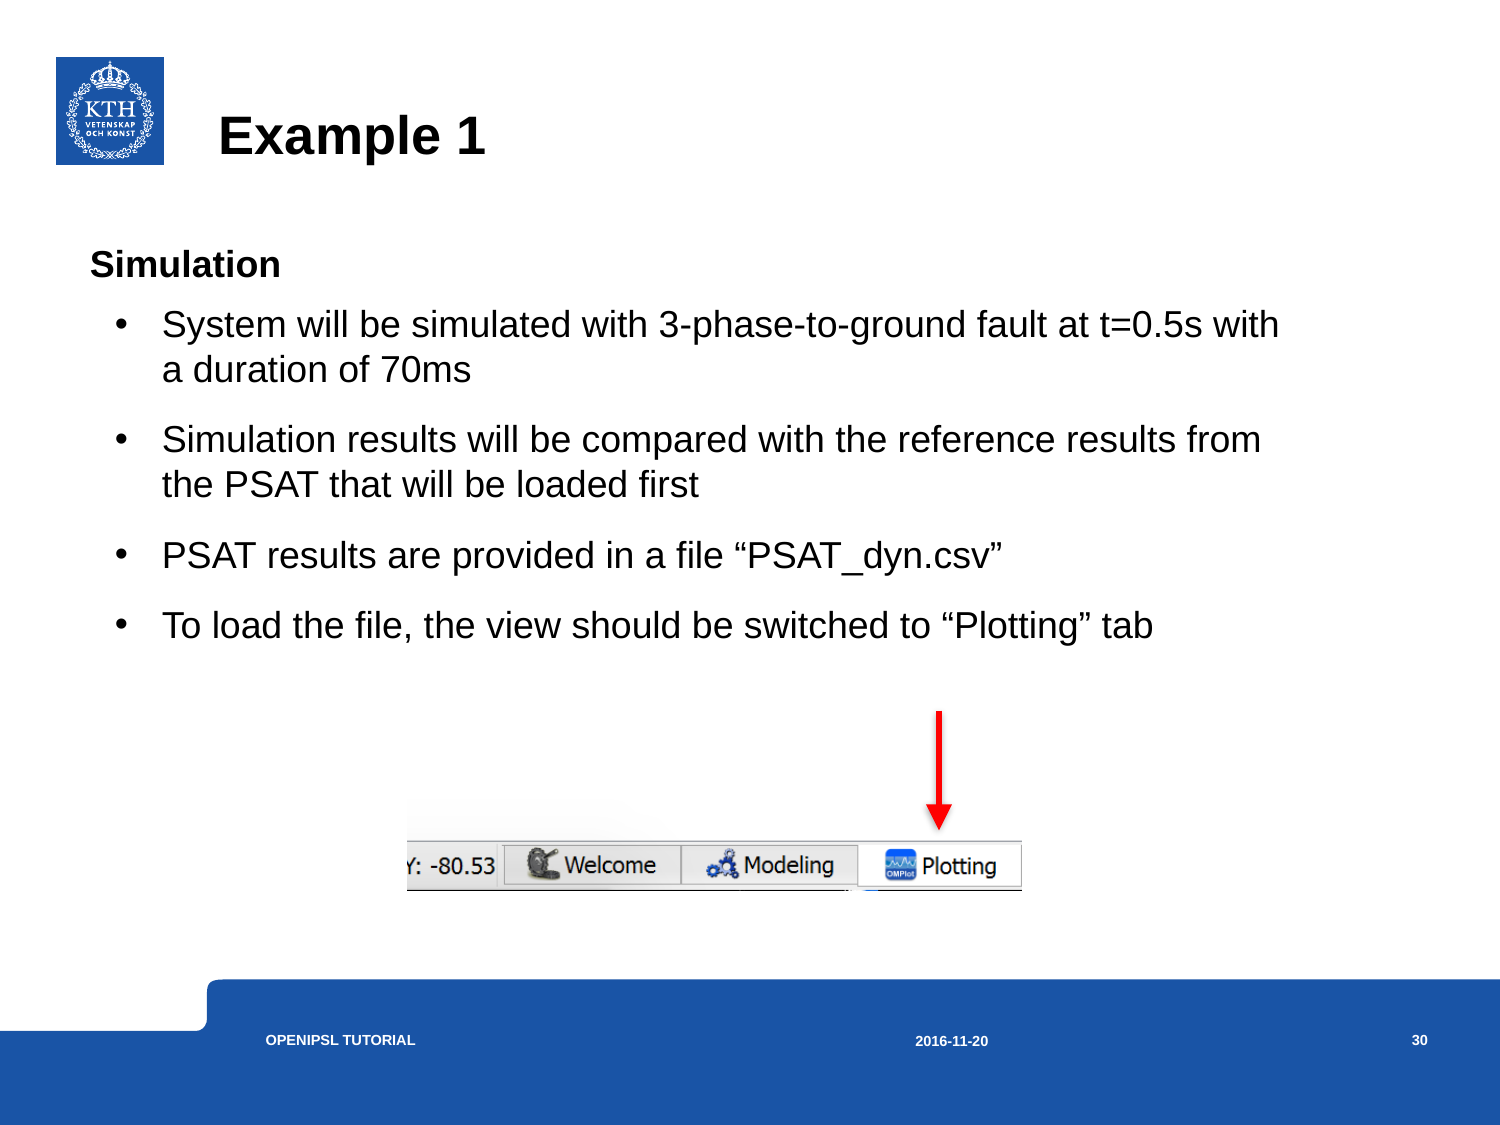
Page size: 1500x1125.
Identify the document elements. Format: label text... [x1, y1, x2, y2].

text_box System will be simulated with 3-phase-to-ground fault at t=0.5s with a duration of 70ms Simulation results will be compared with the reference results from the PSAT that will be loaded first PSAT results are provided in a file “PSAT_dyn.csv” To load the file, the view should be switched to “Plotting” tab [100, 293, 1317, 756]
picture [407, 715, 1023, 892]
text_box Simulation [74, 232, 1056, 293]
footer OpenIPSL Tutorial [265, 1030, 741, 1091]
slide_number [915, 1031, 1266, 1092]
slide_number 30 [1340, 1030, 1428, 1091]
title Example 1 [218, 55, 1447, 166]
